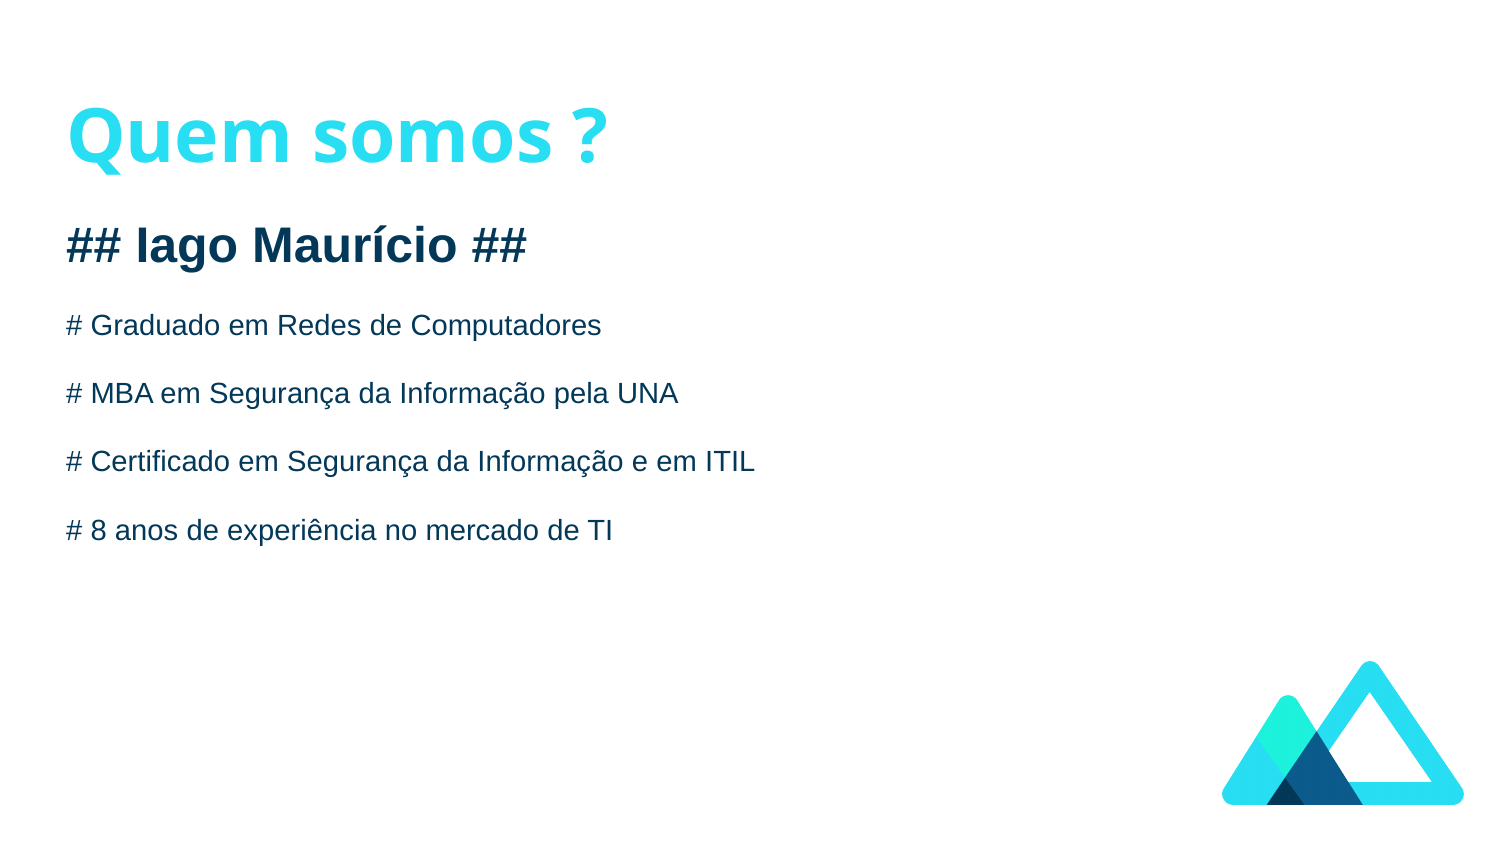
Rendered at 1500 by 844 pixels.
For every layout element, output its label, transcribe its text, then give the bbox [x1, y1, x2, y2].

text_box ## Iago Maurício ## # Graduado em Redes de Computadores # MBA em Segurança da Informação pela UNA # Certificado em Segurança da Informação e em ITIL # 8 anos de experiência no mercado de TI [51, 188, 1449, 750]
text_box Quem somos ? [51, 72, 1449, 167]
picture [1222, 661, 1465, 805]
